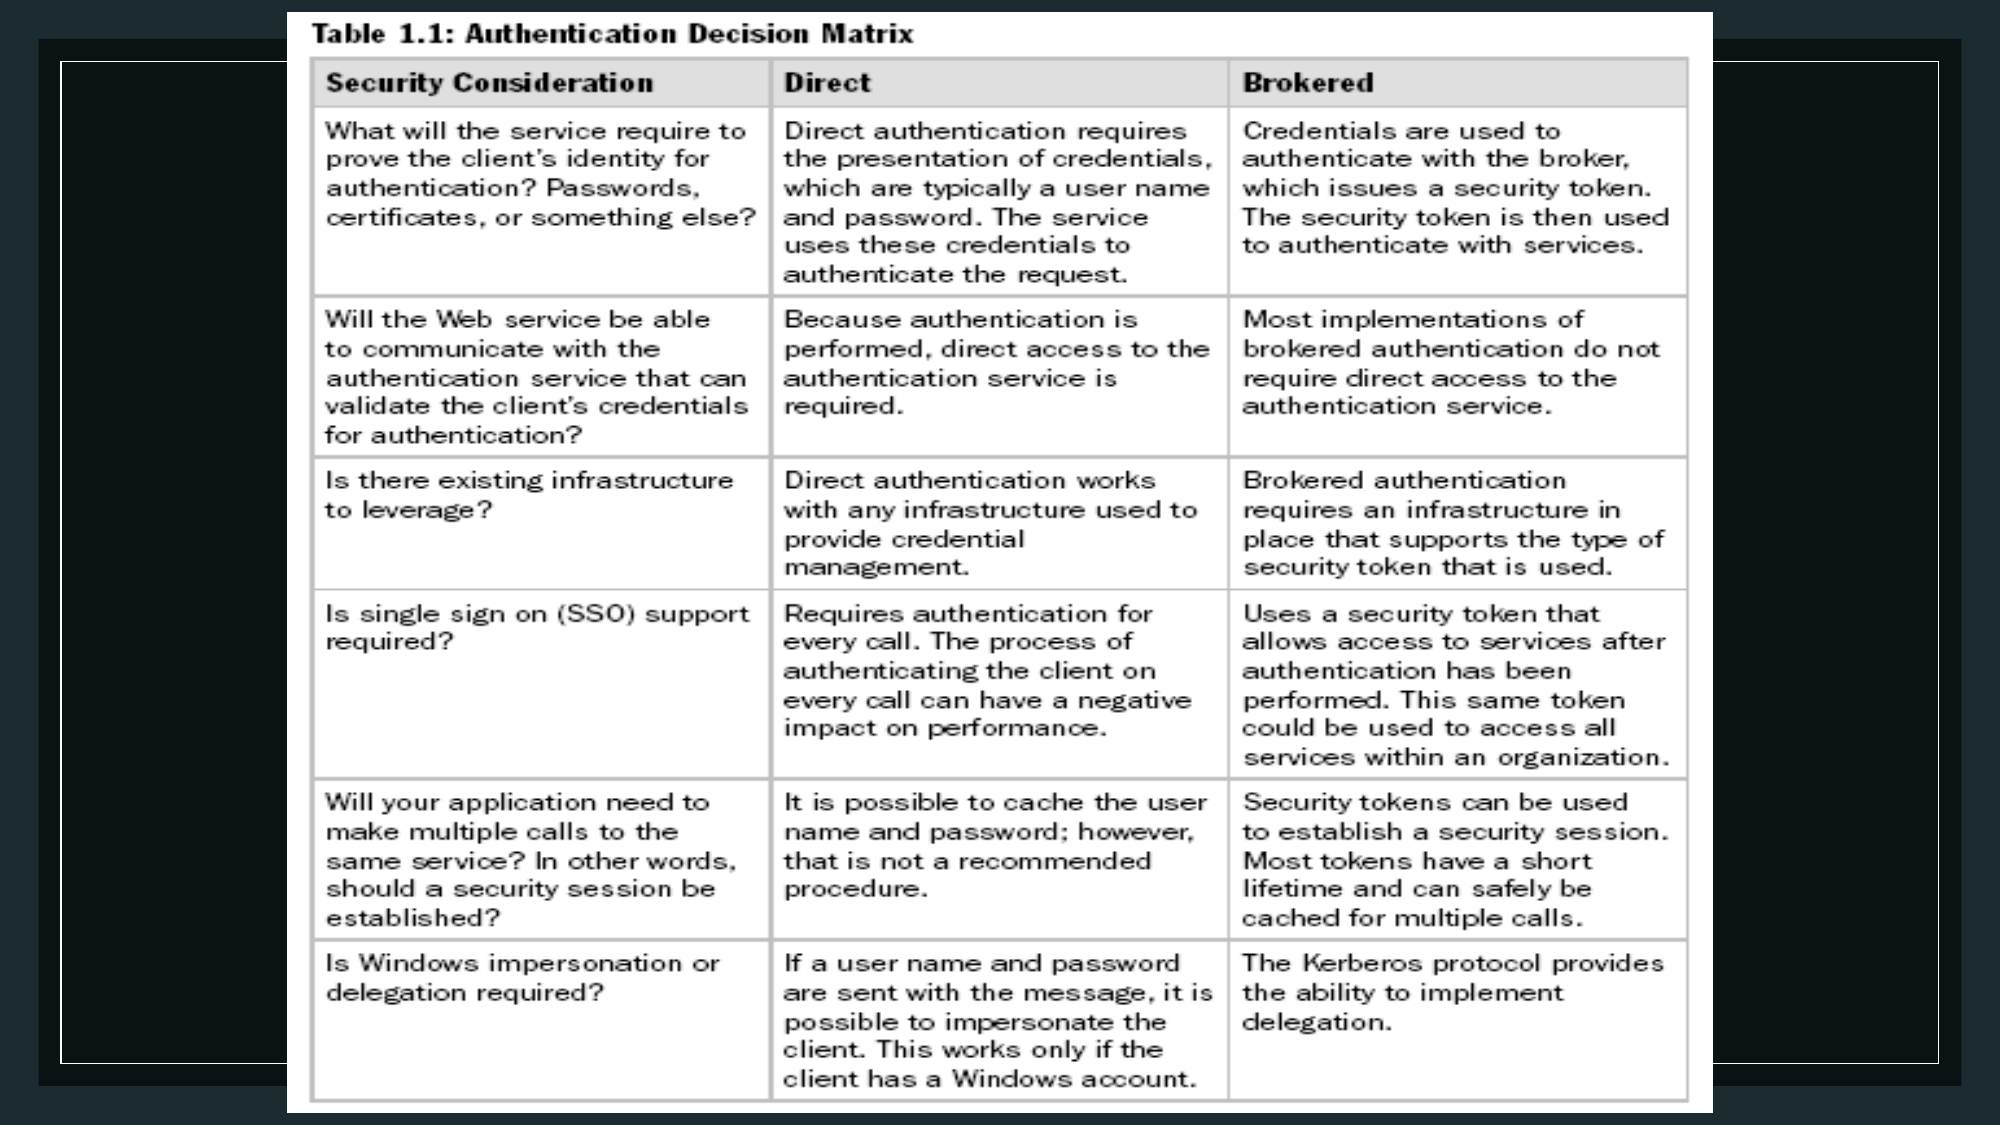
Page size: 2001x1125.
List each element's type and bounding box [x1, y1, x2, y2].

picture [287, 12, 1713, 1113]
